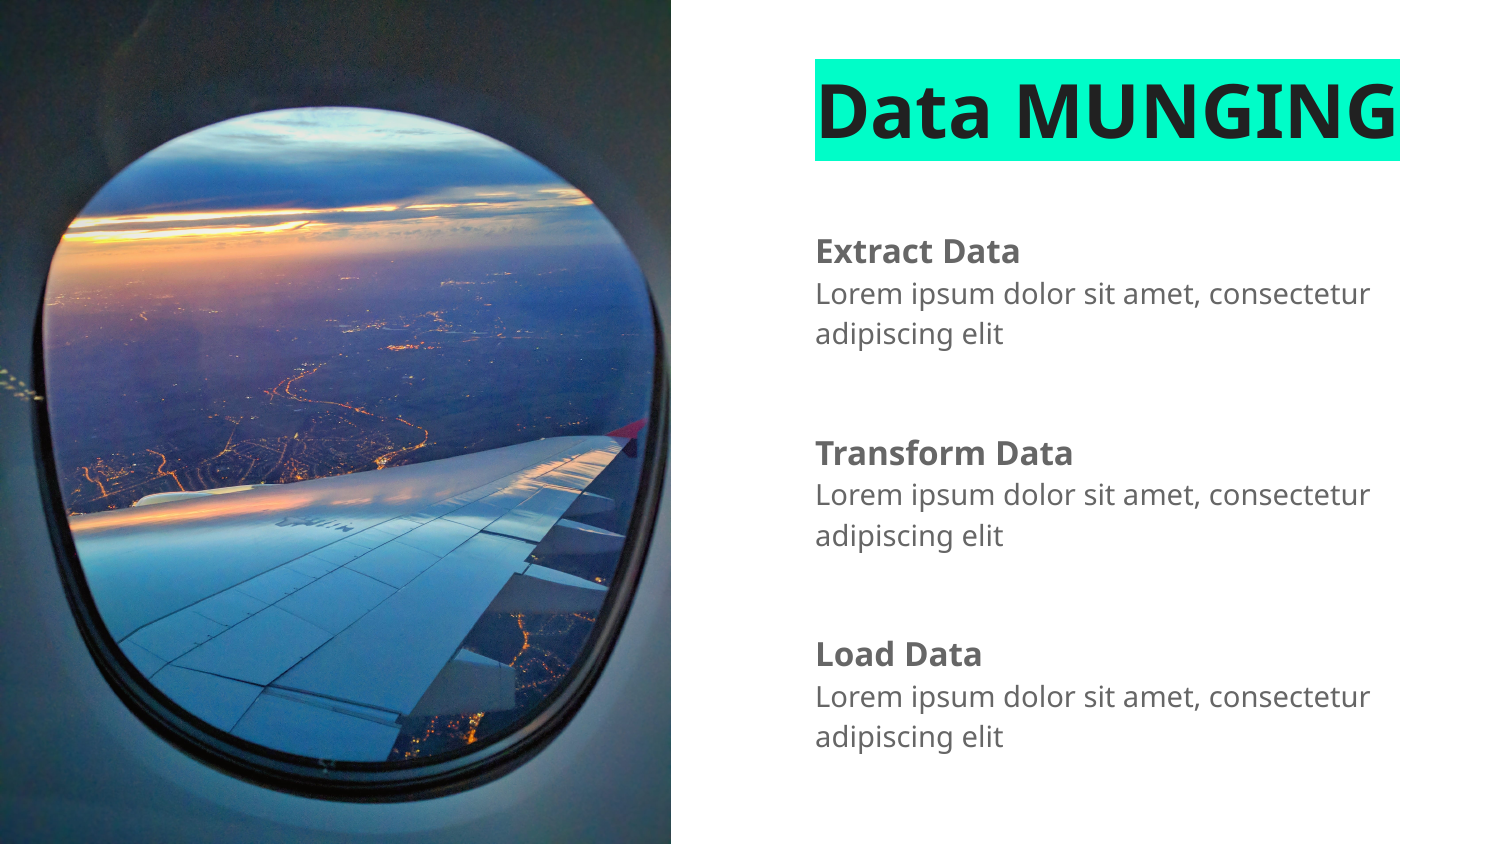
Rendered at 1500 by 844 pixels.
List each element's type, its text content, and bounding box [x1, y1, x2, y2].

list Load Data Lorem ipsum dolor sit amet, consectetur adipiscing elit [800, 612, 1454, 782]
list Extract Data Lorem ipsum dolor sit amet, consectetur adipiscing elit [800, 209, 1454, 379]
title Data MUNGING [800, 48, 1454, 152]
list Transform Data Lorem ipsum dolor sit amet, consectetur adipiscing elit [800, 410, 1454, 581]
picture [0, 0, 671, 844]
